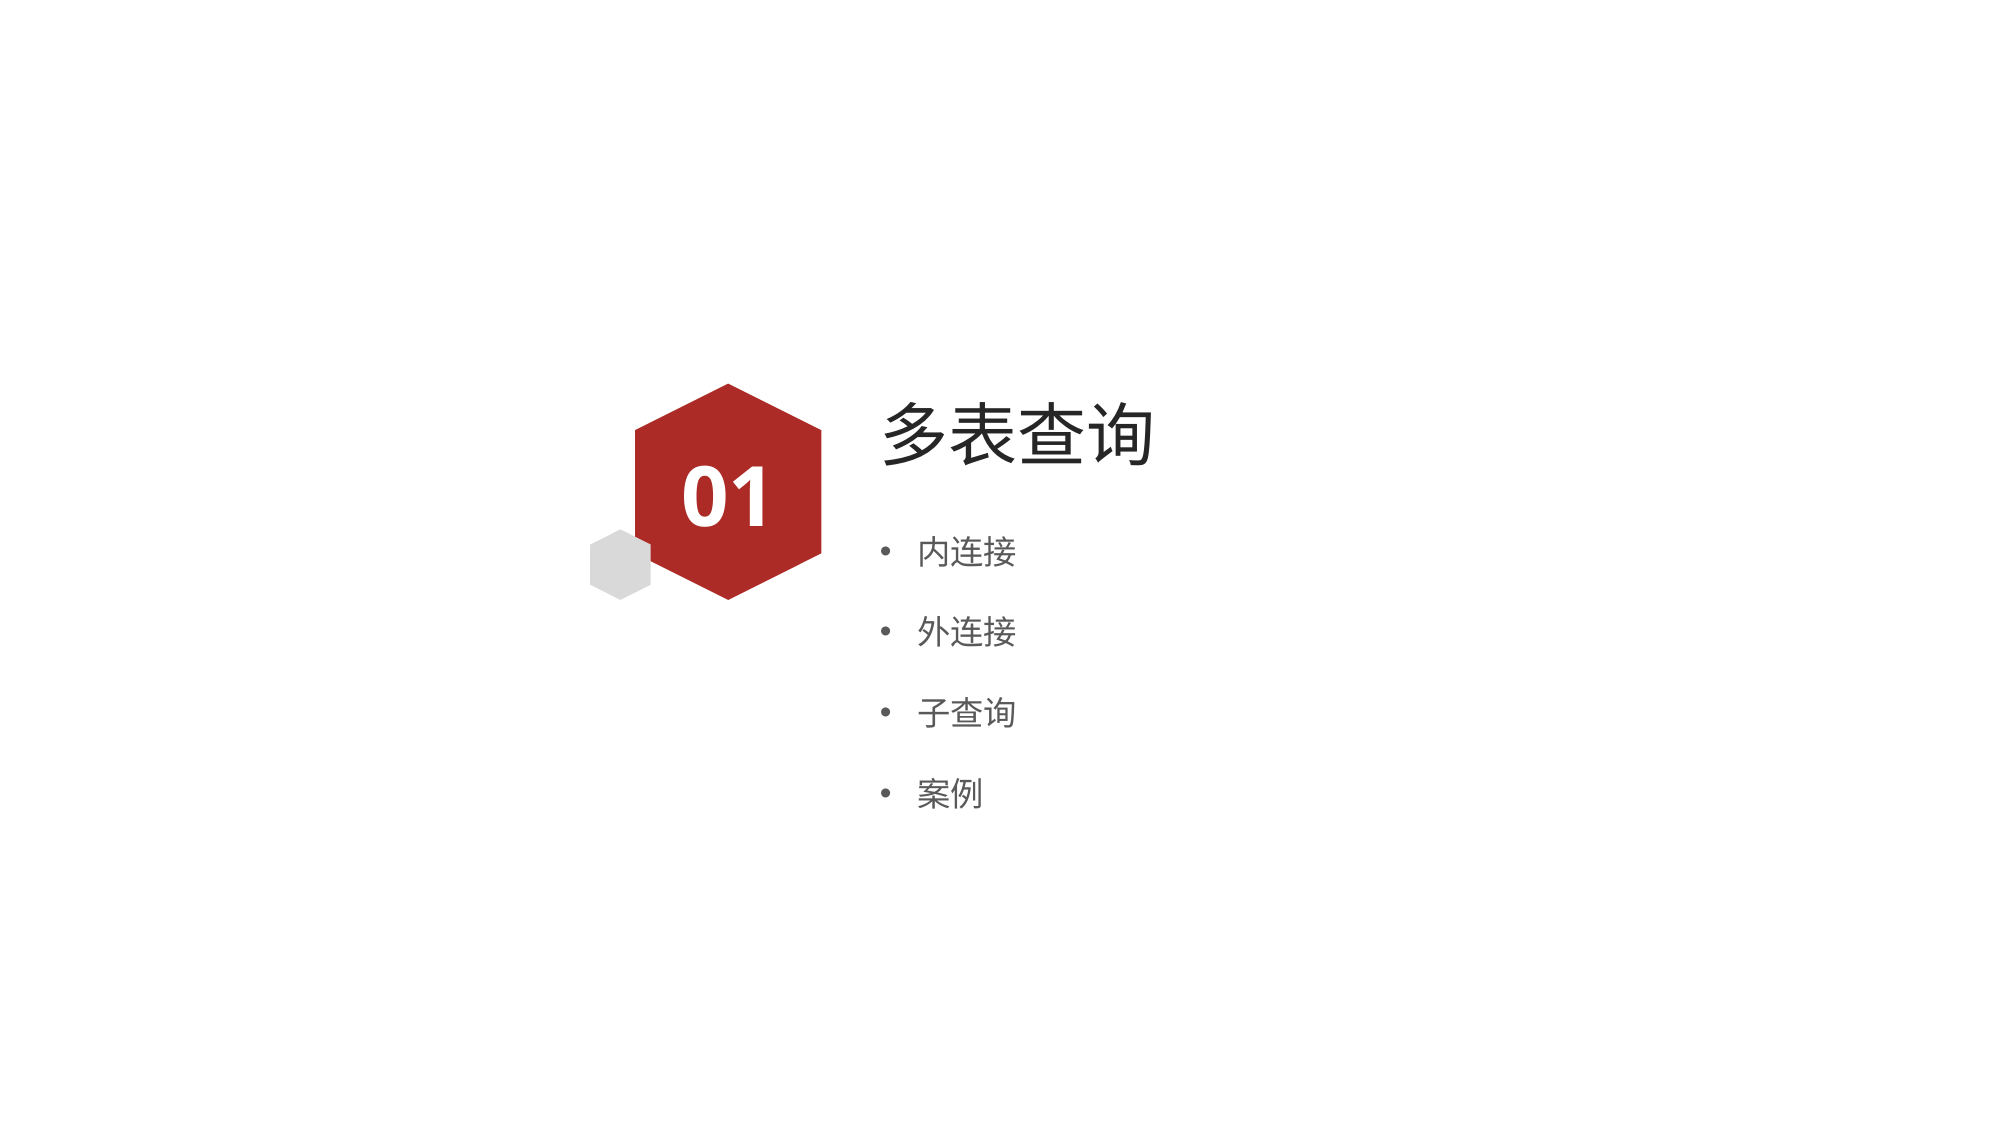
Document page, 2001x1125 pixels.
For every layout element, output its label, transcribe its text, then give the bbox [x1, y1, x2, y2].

list 01 [636, 404, 822, 594]
title 多表查询 [864, 393, 1969, 484]
list 内连接 外连接 子查询 案例 [864, 503, 1762, 907]
